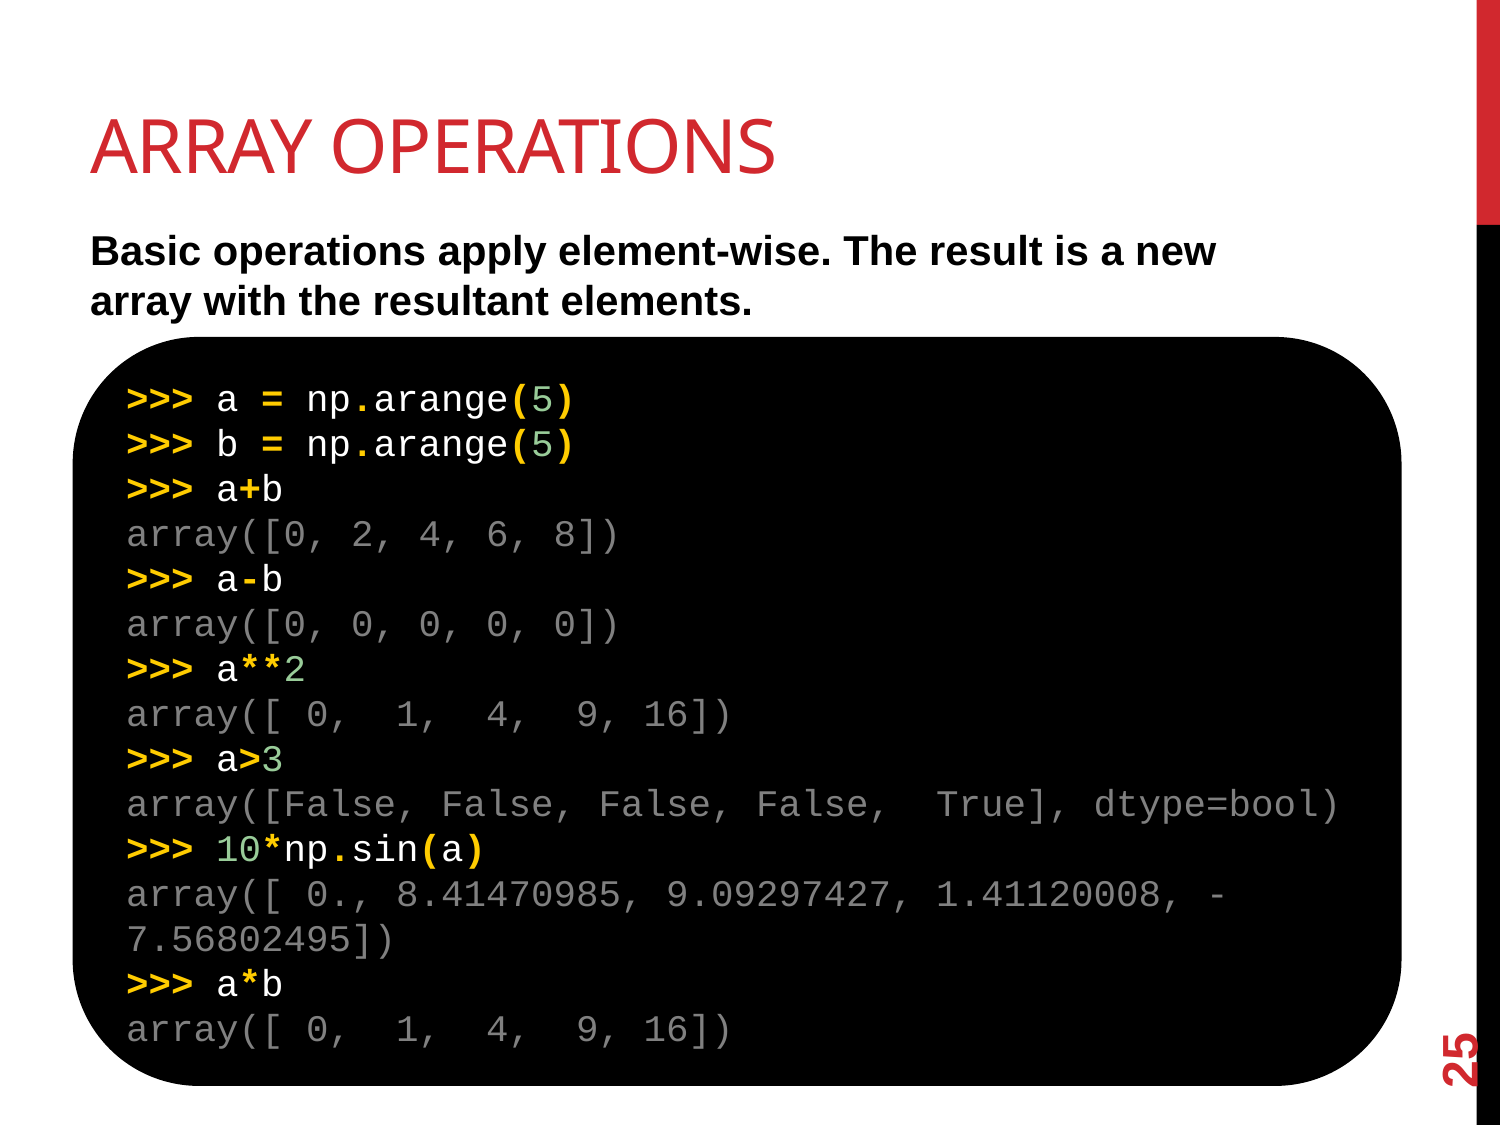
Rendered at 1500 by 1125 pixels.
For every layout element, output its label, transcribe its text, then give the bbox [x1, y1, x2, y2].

text_box >>> a = np.arange(5) >>> b = np.arange(5) >>> a+b array([0, 2, 4, 6, 8]) >>> a-b array([0, 0, 0, 0, 0]) >>> a**2 array([ 0, 1, 4, 9, 16]) >>> a>3 array([False, False, False, False, True], dtype=bool) >>> 10*np.sin(a) array([ 0., 8.41470985, 9.09297427, 1.41120008, -7.56802495]) >>> a*b array([ 0, 1, 4, 9, 16]) [72, 336, 1402, 1086]
title Array operations [75, 0, 1025, 196]
slide_number 25 [1427, 887, 1488, 1104]
list Basic operations apply element-wise. The result is a new array with the resultant elements. [75, 216, 1325, 434]
